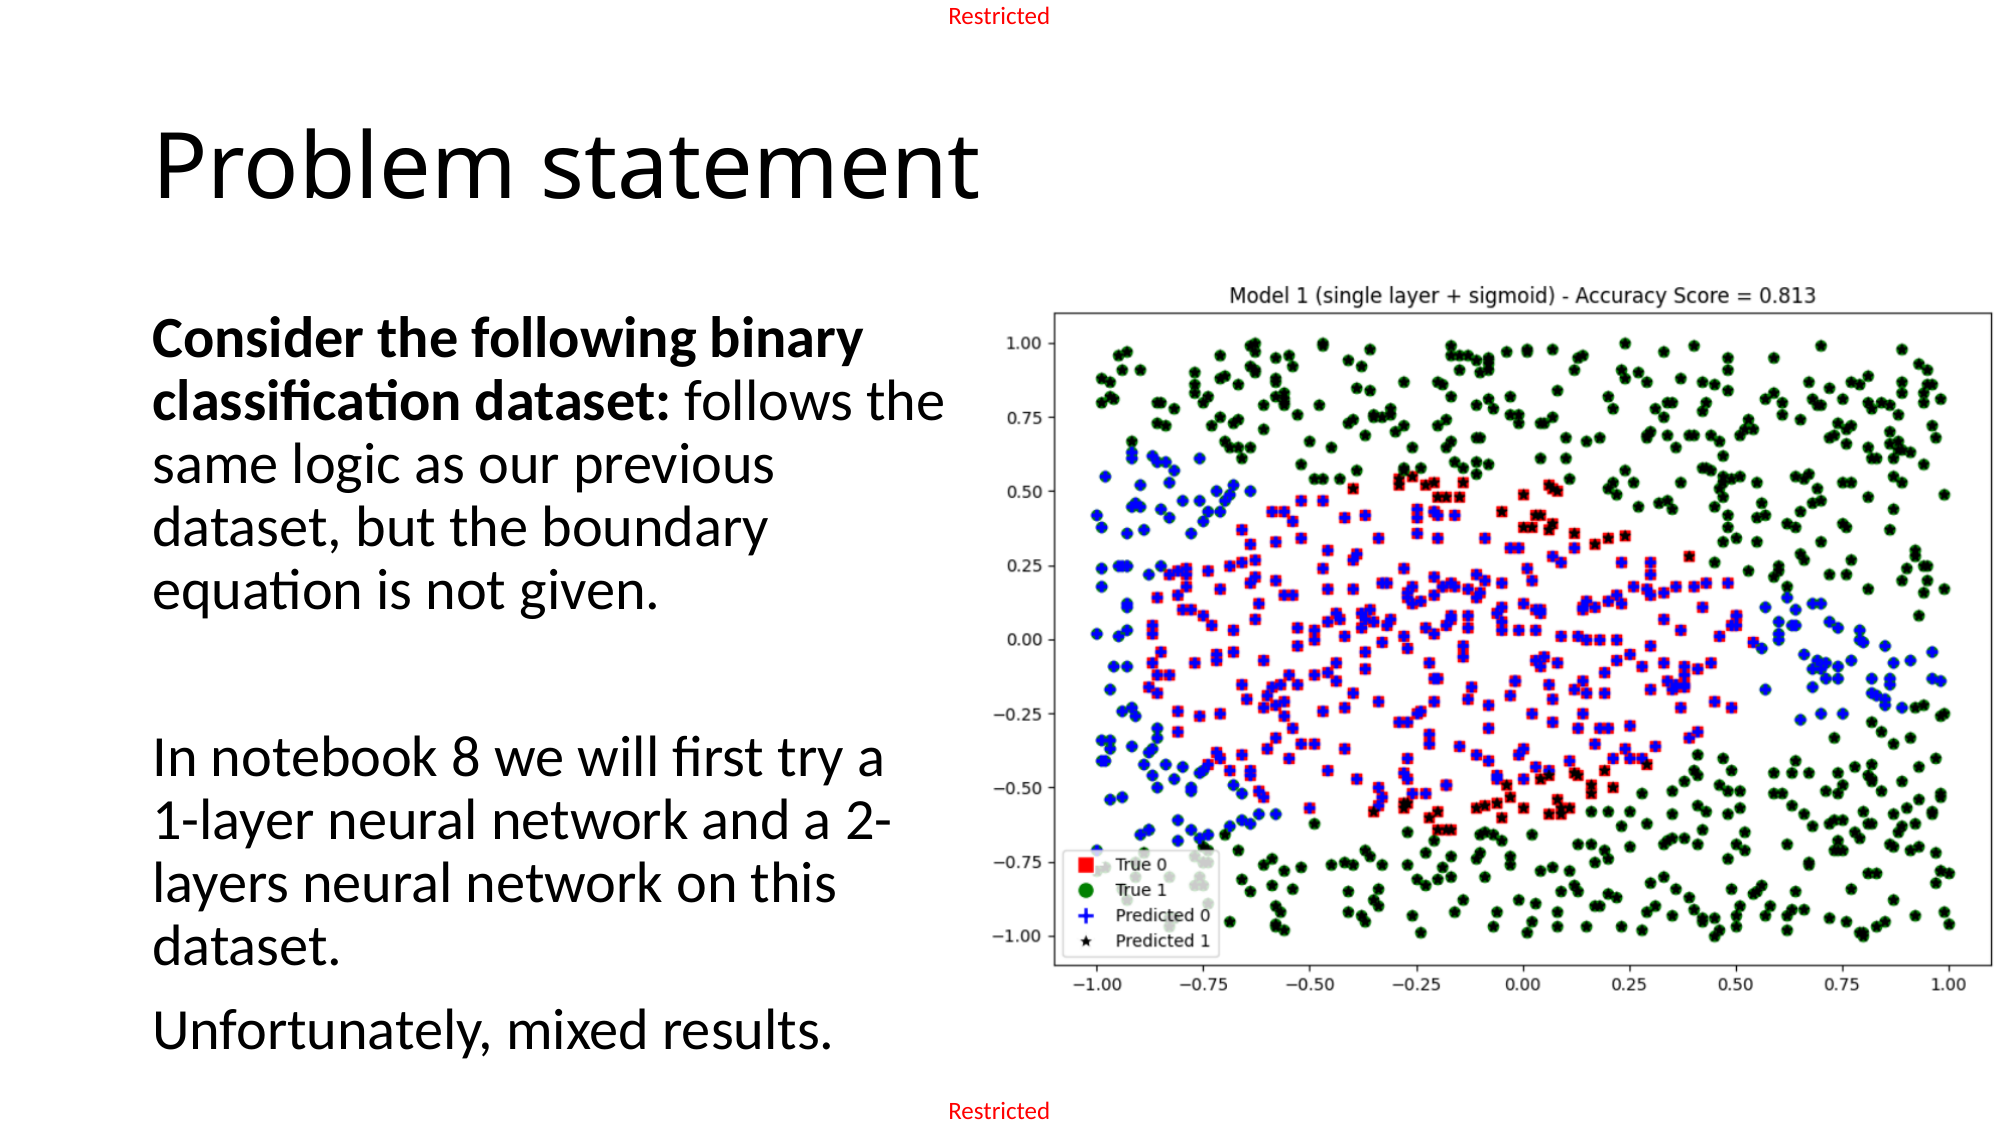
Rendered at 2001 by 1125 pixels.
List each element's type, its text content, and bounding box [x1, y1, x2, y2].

title Problem statement [137, 59, 1863, 278]
picture [974, 277, 2000, 1008]
list Consider the following binary classification dataset: follows the same logic as our previous dataset, but the boundary equation is not given. In notebook 8 we will first try a 1-layer neural network and a 2-layers neural network on this dataset. Unfortunately, mixed results. [137, 299, 988, 1125]
